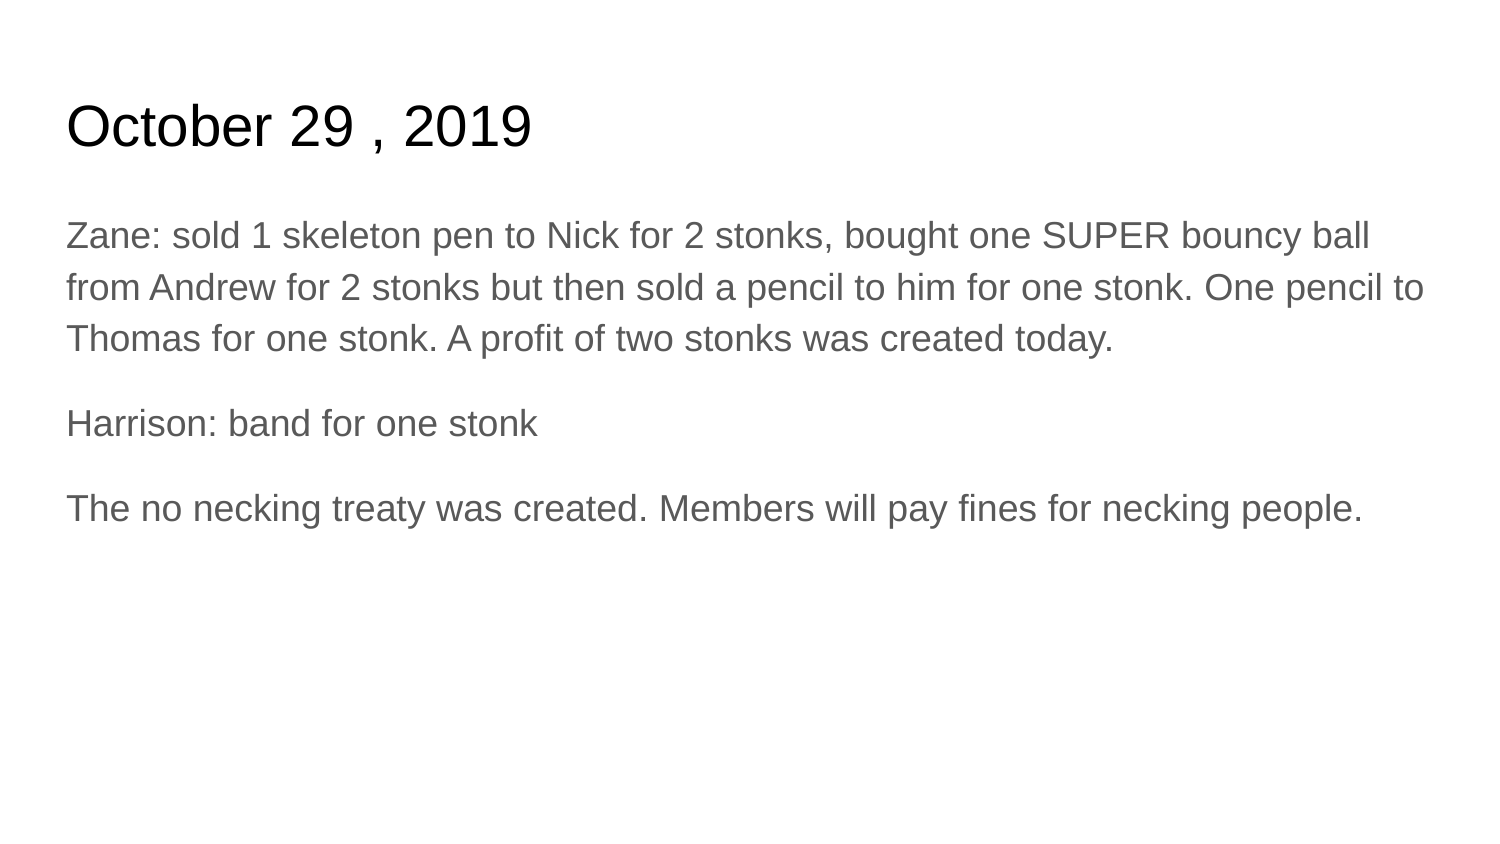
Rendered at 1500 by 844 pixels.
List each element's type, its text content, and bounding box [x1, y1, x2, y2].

list Zane: sold 1 skeleton pen to Nick for 2 stonks, bought one SUPER bouncy ball from Andrew for 2 stonks but then sold a pencil to him for one stonk. One pencil to Thomas for one stonk. A profit of two stonks was created today. Harrison: band for one stonk The no necking treaty was created. Members will pay fines for necking people. [51, 189, 1449, 750]
title October 29 , 2019 [51, 72, 1449, 167]
